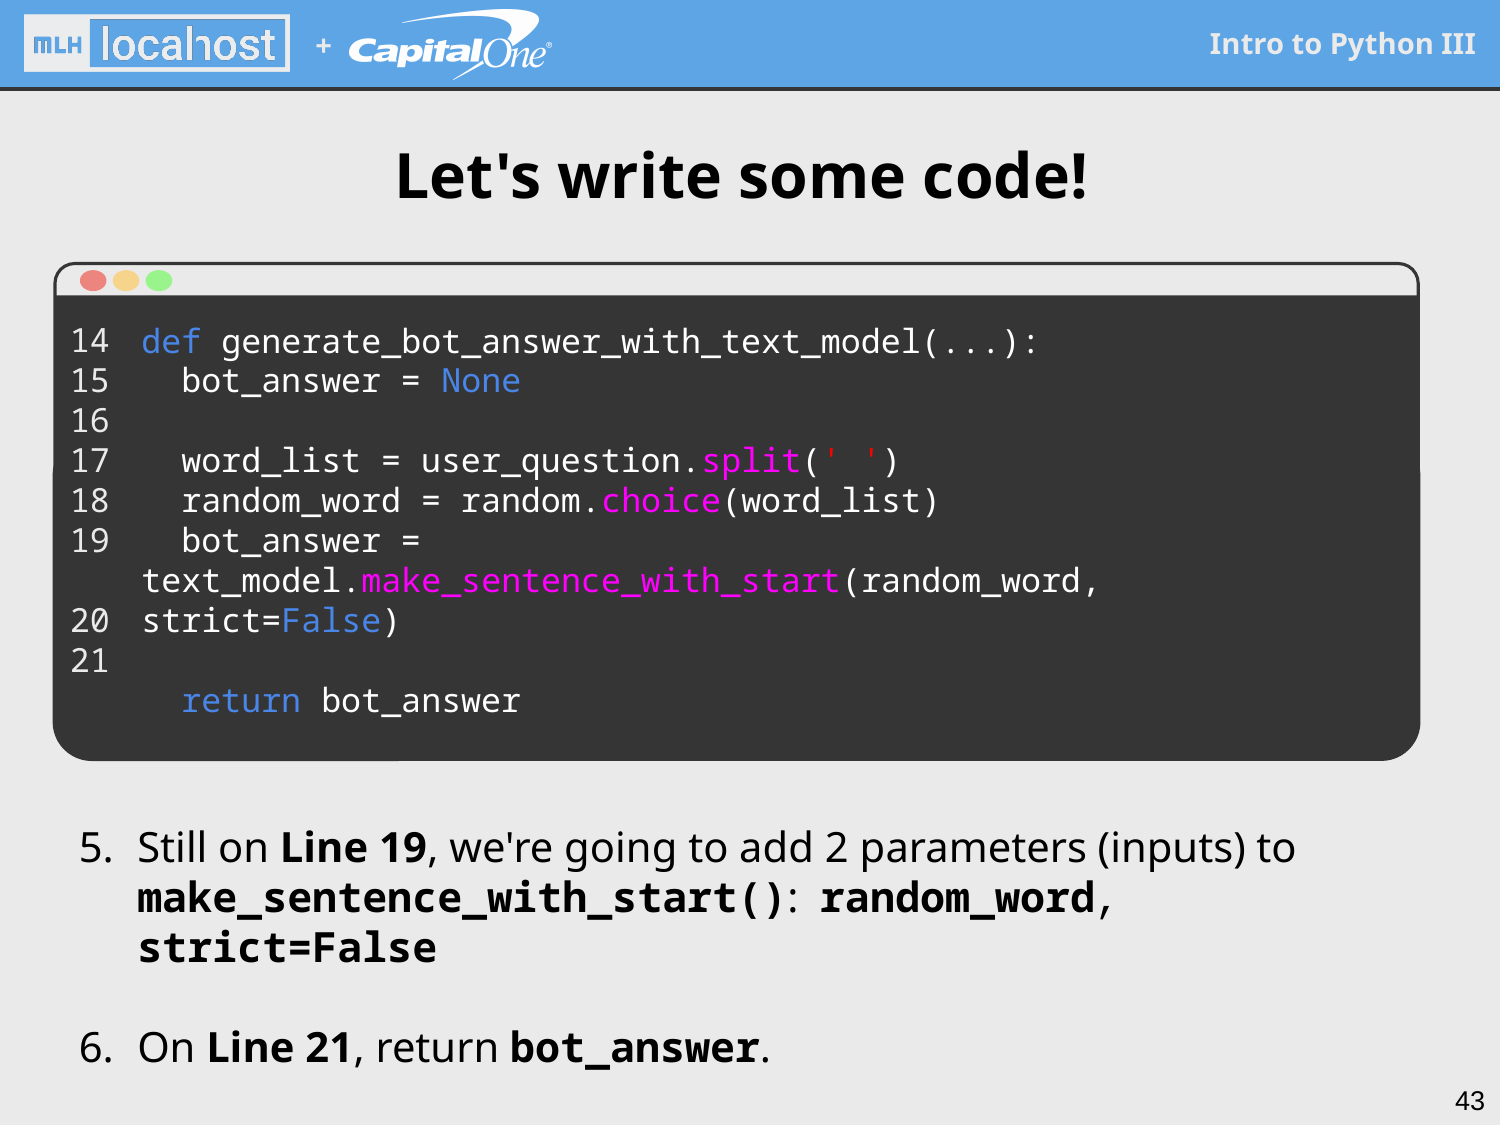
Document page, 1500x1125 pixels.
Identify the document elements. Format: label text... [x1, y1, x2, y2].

picture [349, 9, 552, 80]
text_box Still on Line 19, we're going to add 2 parameters (inputs) to make_sentence_with_start(): random_word, strict=False On Line 21, return bot_answer. [47, 791, 1453, 1100]
title Let's write some code! [26, 106, 1474, 242]
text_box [54, 263, 1419, 770]
picture [24, 14, 290, 72]
